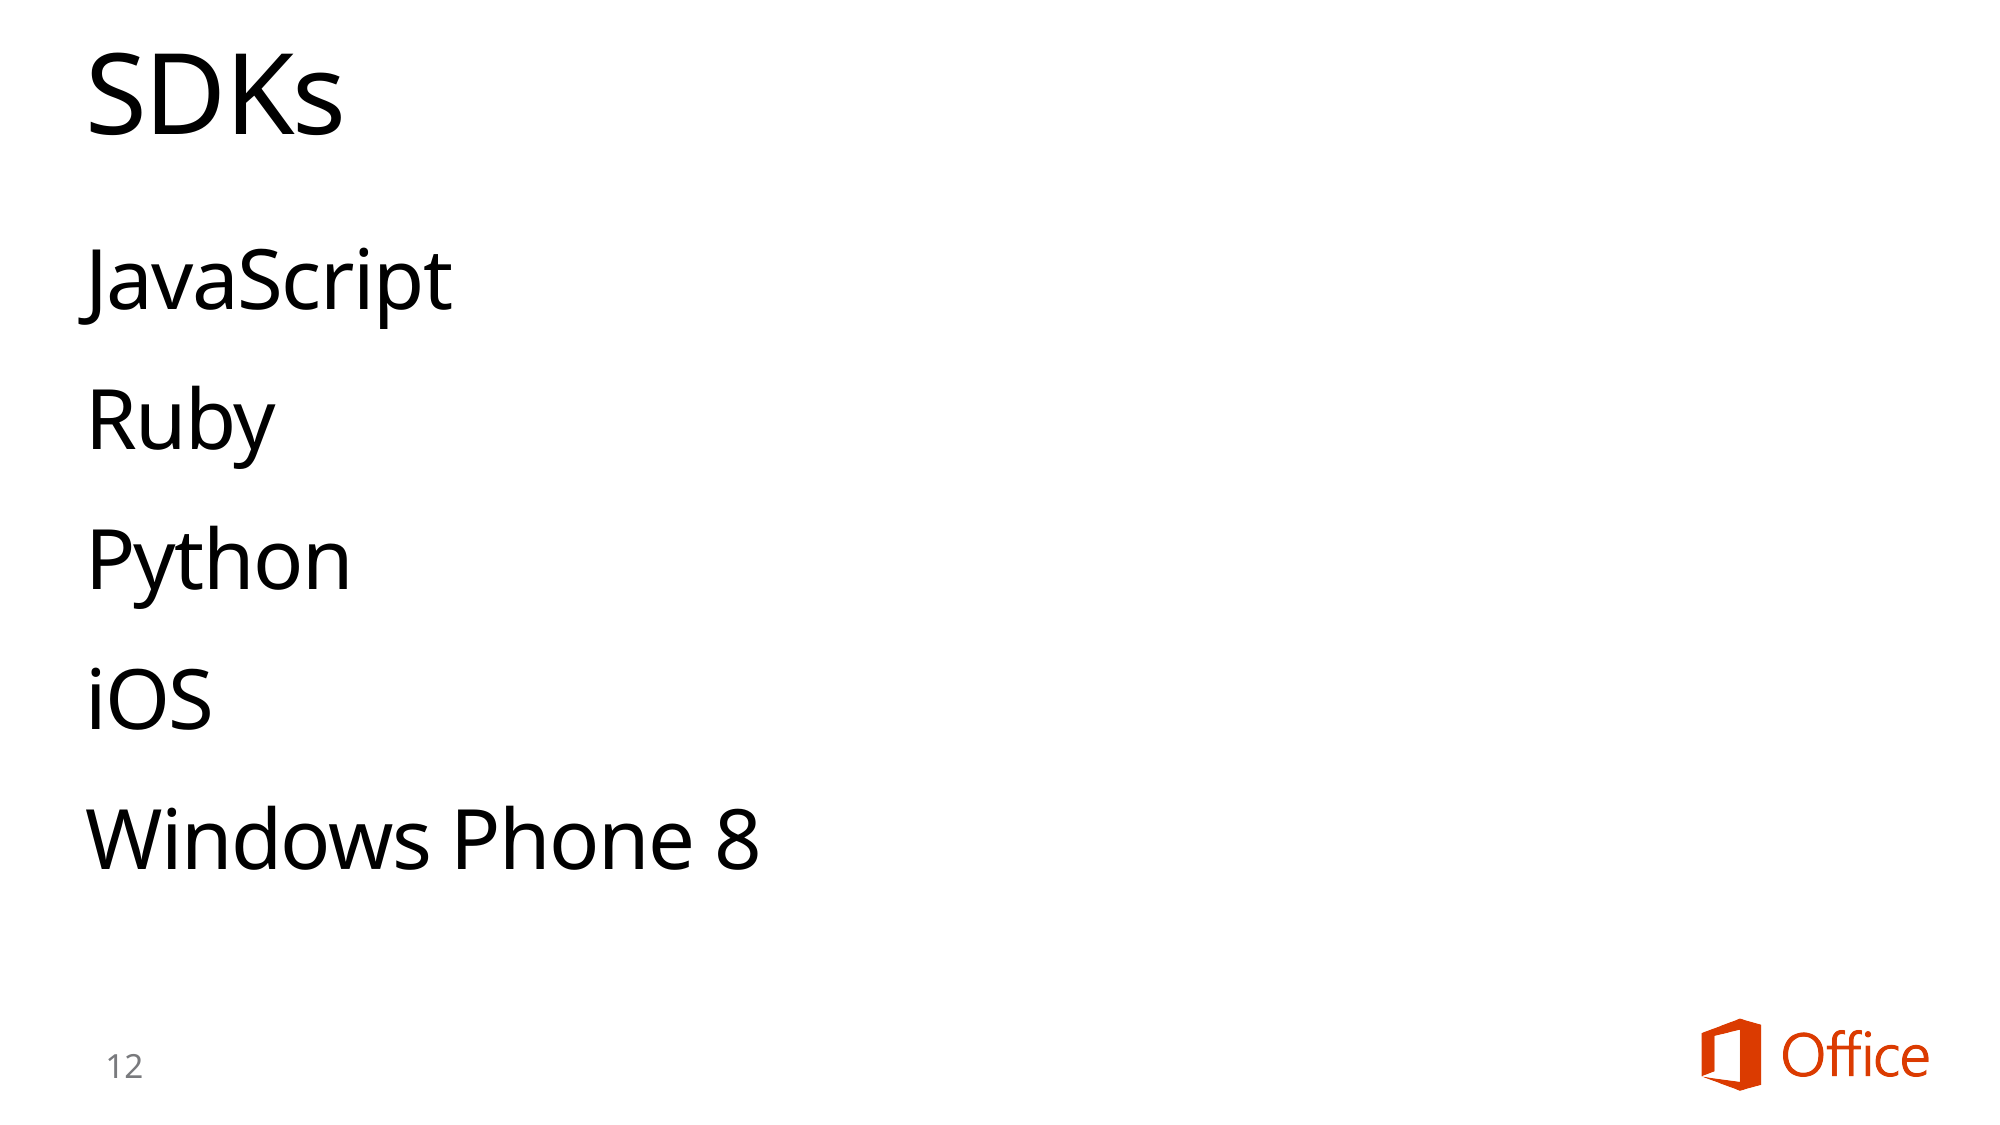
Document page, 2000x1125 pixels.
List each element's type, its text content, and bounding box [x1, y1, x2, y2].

slide_number 12 [85, 1049, 178, 1086]
title SDKs [85, 37, 1914, 161]
list JavaScript Ruby Python iOS Windows Phone 8 [85, 237, 1914, 988]
picture [1670, 987, 1960, 1122]
